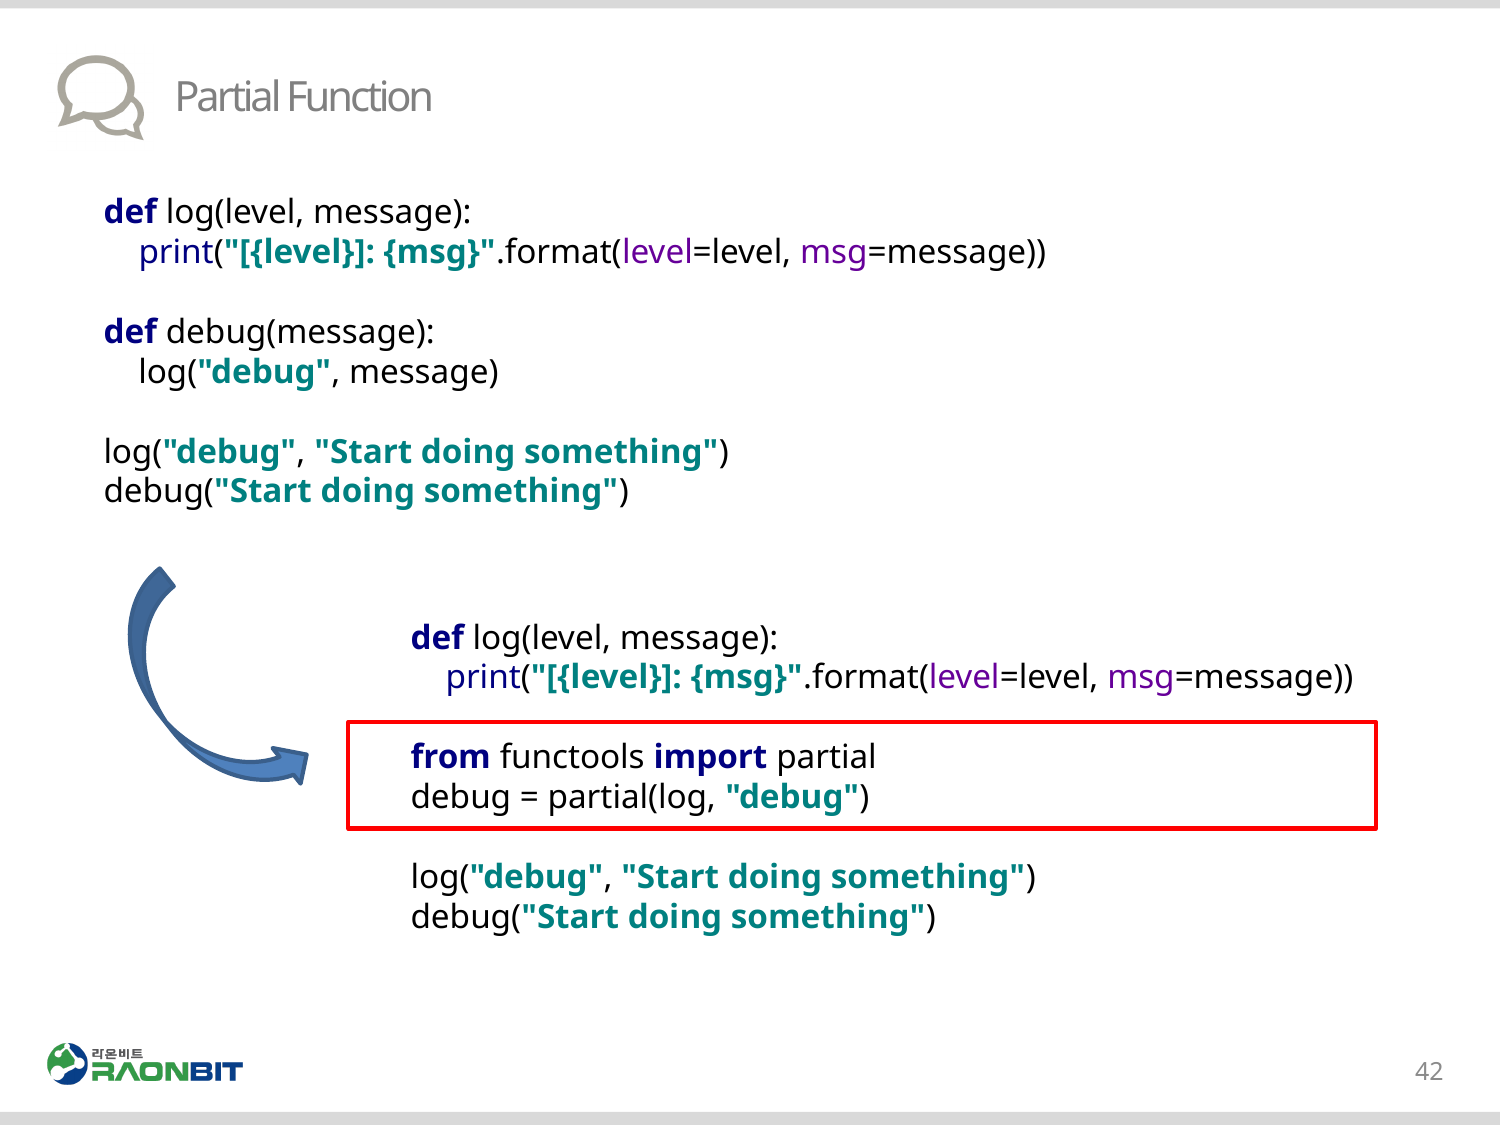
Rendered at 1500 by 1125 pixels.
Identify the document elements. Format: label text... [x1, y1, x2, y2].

text_box [127, 566, 309, 786]
text_box [346, 720, 1378, 831]
text_box def log(level, message): print("[{level}]: {msg}".format(level=level, msg=message)) def debug(message): log("debug", message) log("debug", "Start doing something") debug("Start doing something") [88, 182, 1134, 517]
slide_number 42 [1328, 1042, 1459, 1103]
text_box def log(level, message): print("[{level}]: {msg}".format(level=level, msg=message)) from functools import partial debug = partial(log, "debug") log("debug", "Start doing something") debug("Start doing something") [395, 608, 1459, 943]
title Partial Function [159, 48, 1425, 141]
picture [47, 1043, 243, 1085]
